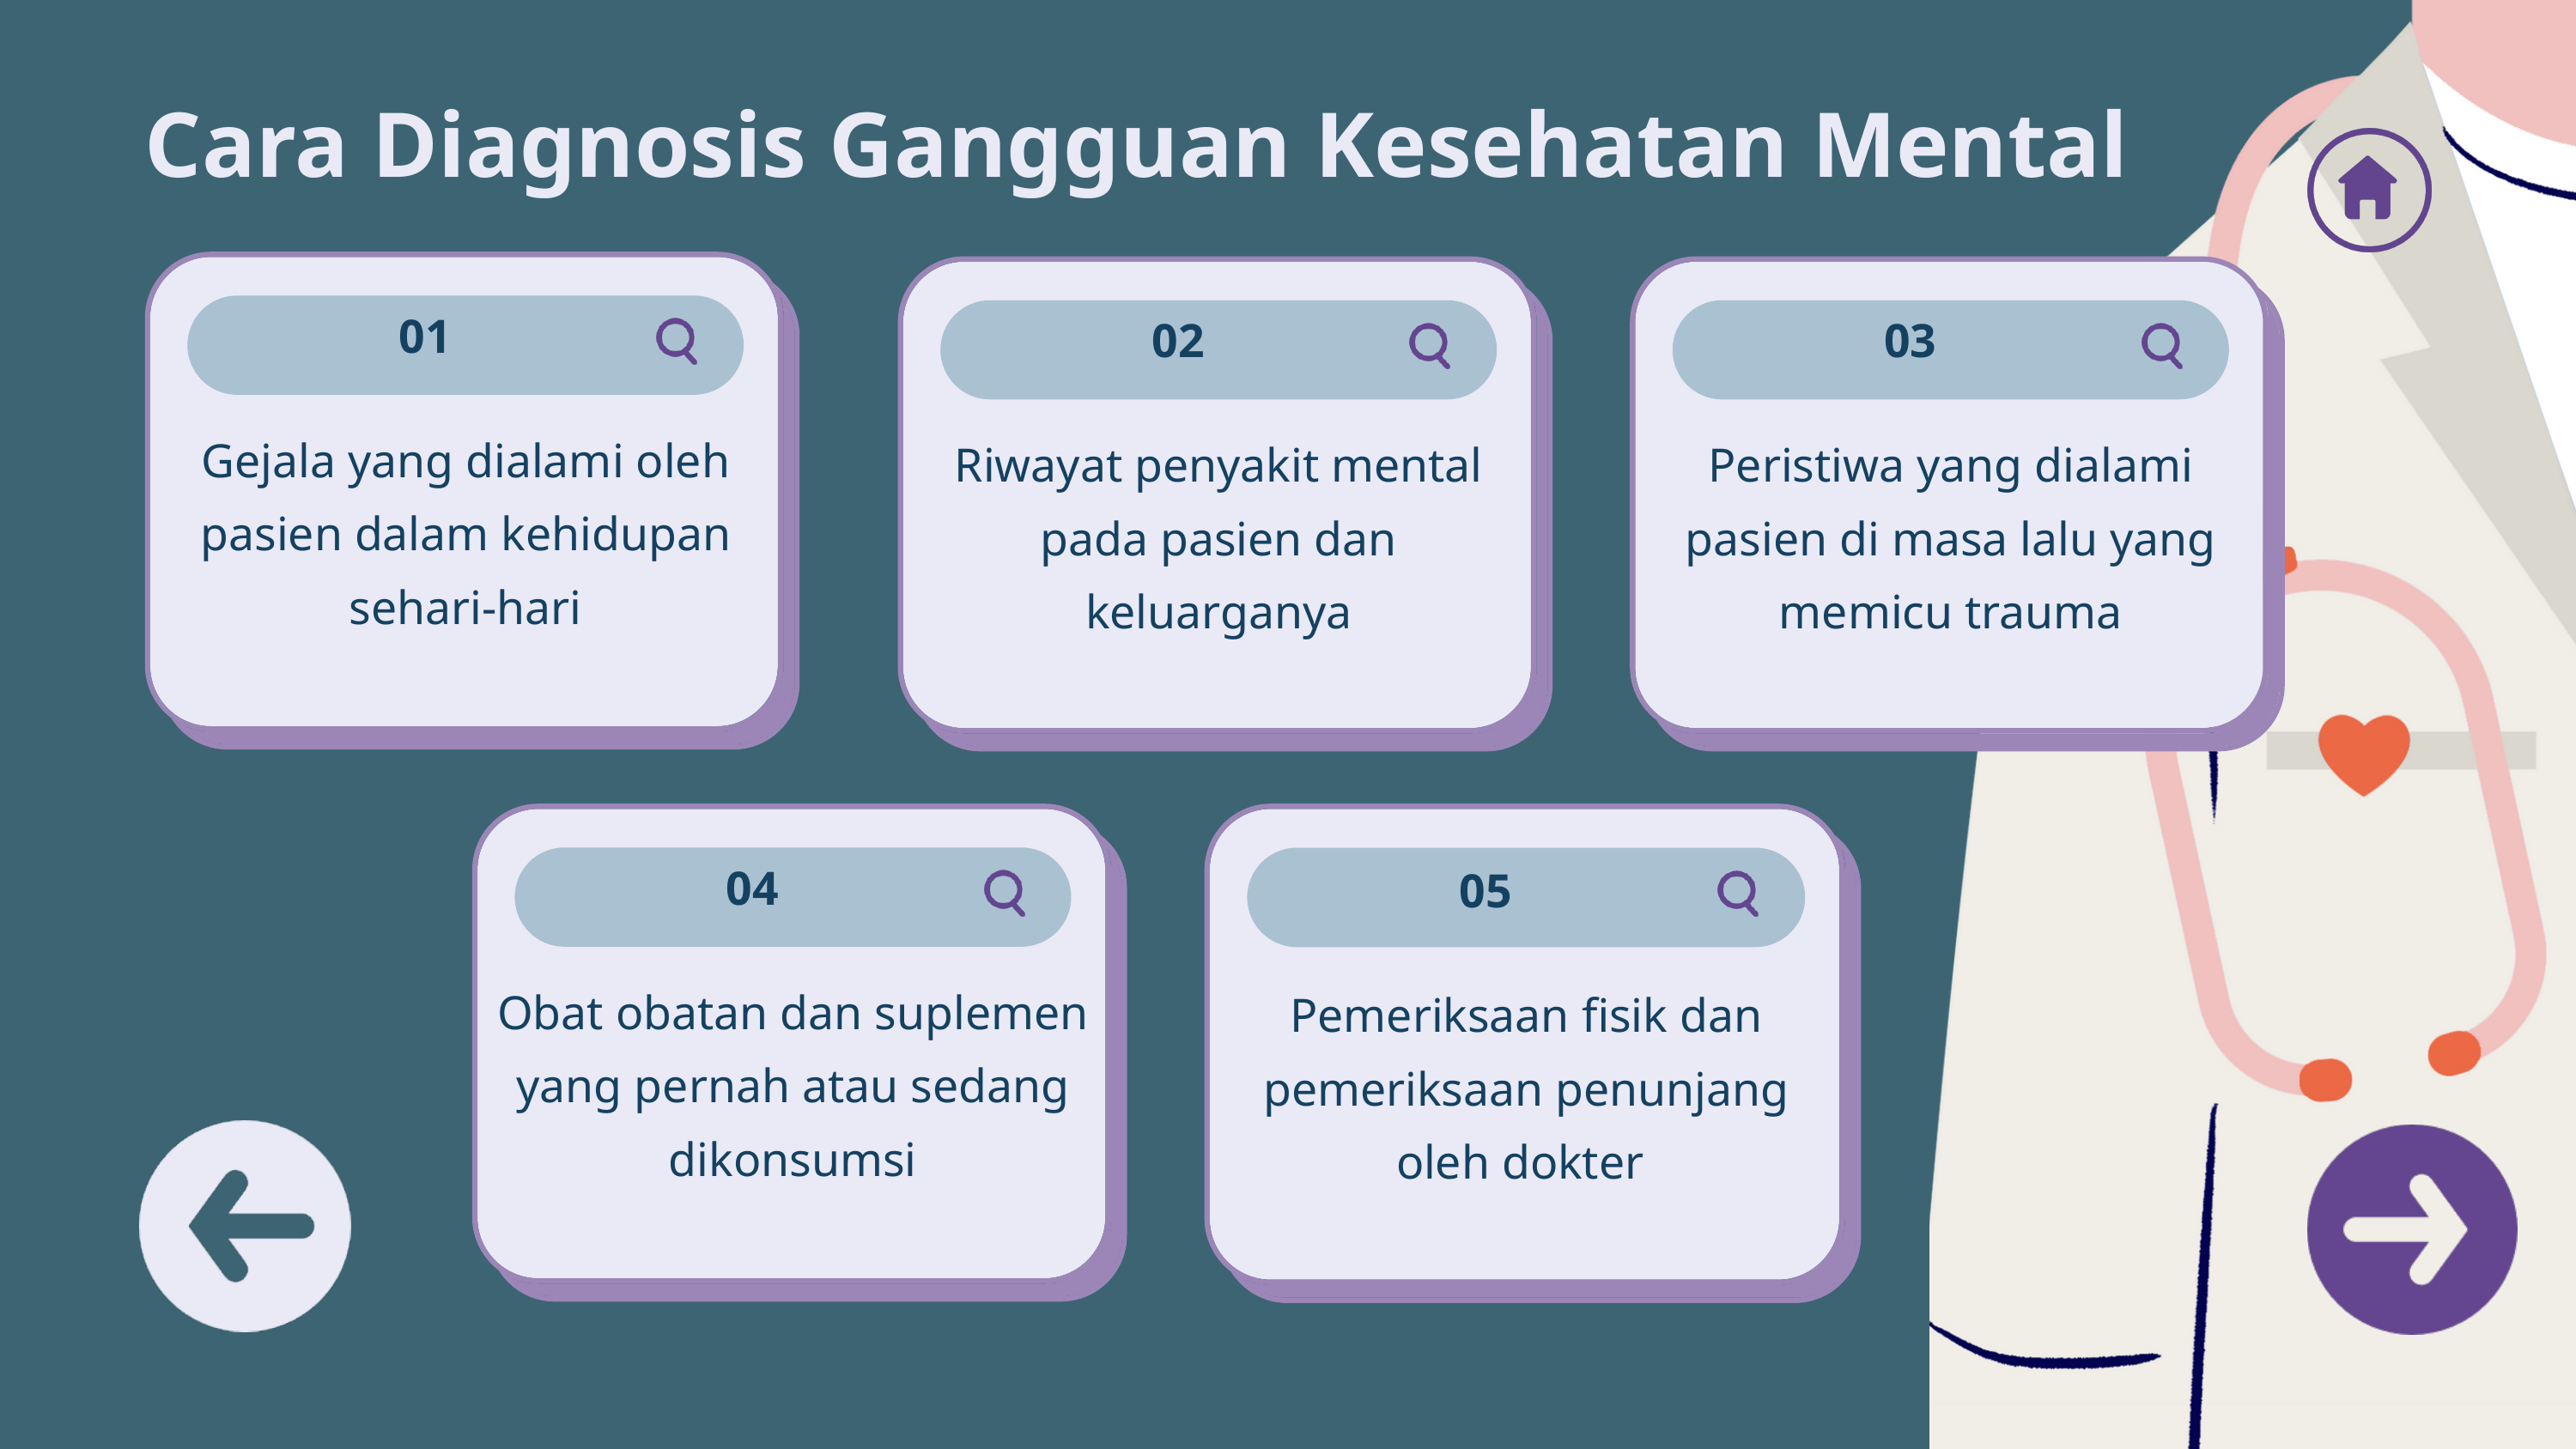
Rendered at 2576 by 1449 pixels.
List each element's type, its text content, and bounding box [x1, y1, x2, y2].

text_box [1629, 256, 2285, 752]
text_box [1204, 803, 1862, 1304]
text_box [144, 251, 800, 750]
text_box Cara Diagnosis Gangguan Kesehatan Mental [144, 96, 1926, 196]
picture [1929, 0, 2576, 1449]
picture [139, 1120, 351, 1333]
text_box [897, 256, 1553, 752]
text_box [471, 803, 1127, 1302]
